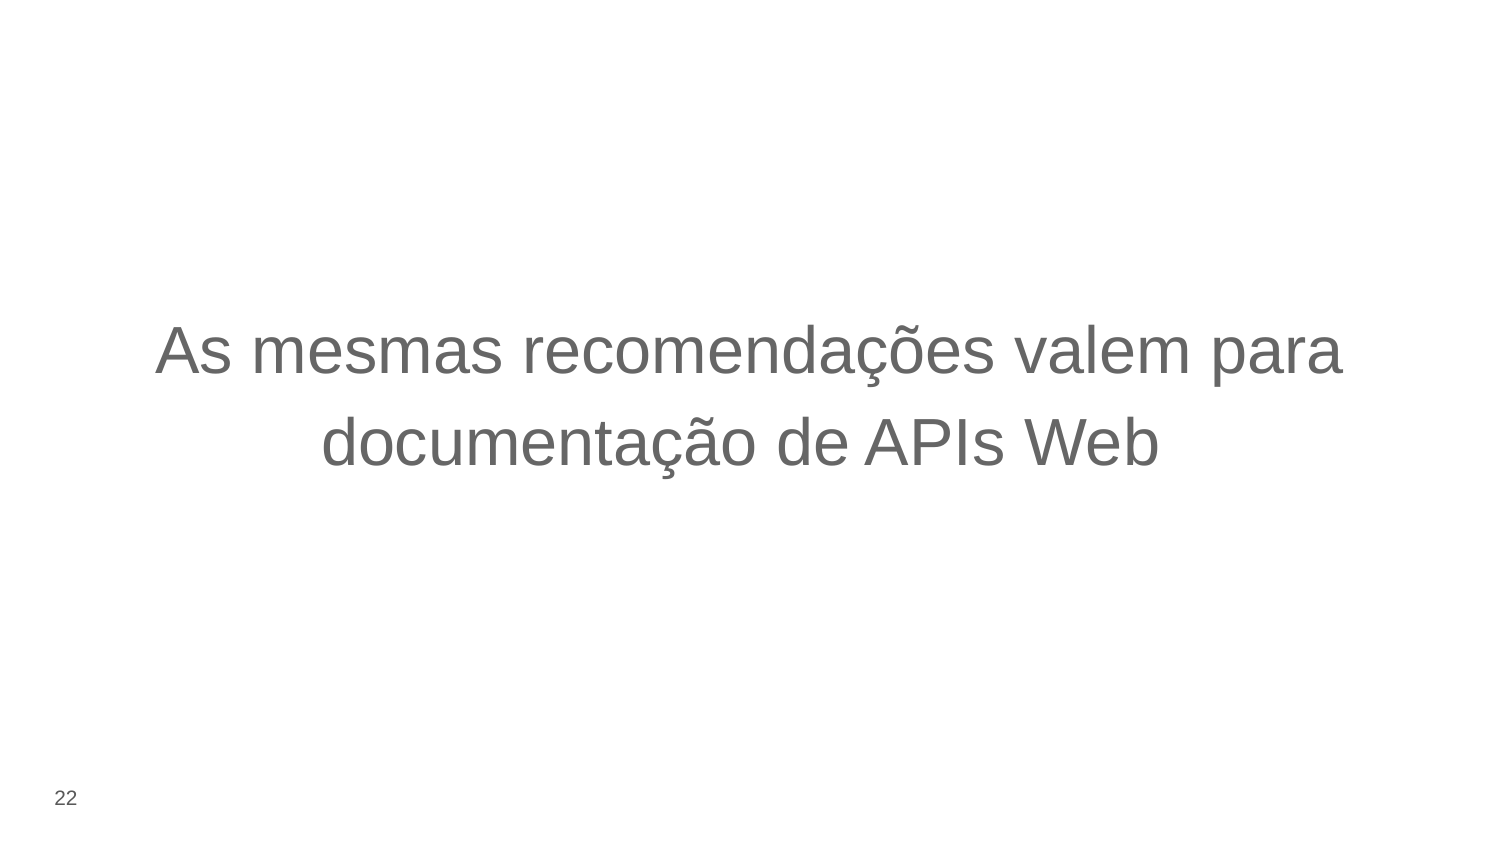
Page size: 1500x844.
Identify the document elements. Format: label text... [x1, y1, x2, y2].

slide_number ‹#› [2, 764, 93, 830]
title As mesmas recomendações valem para documentação de APIs Web [51, 277, 1449, 416]
